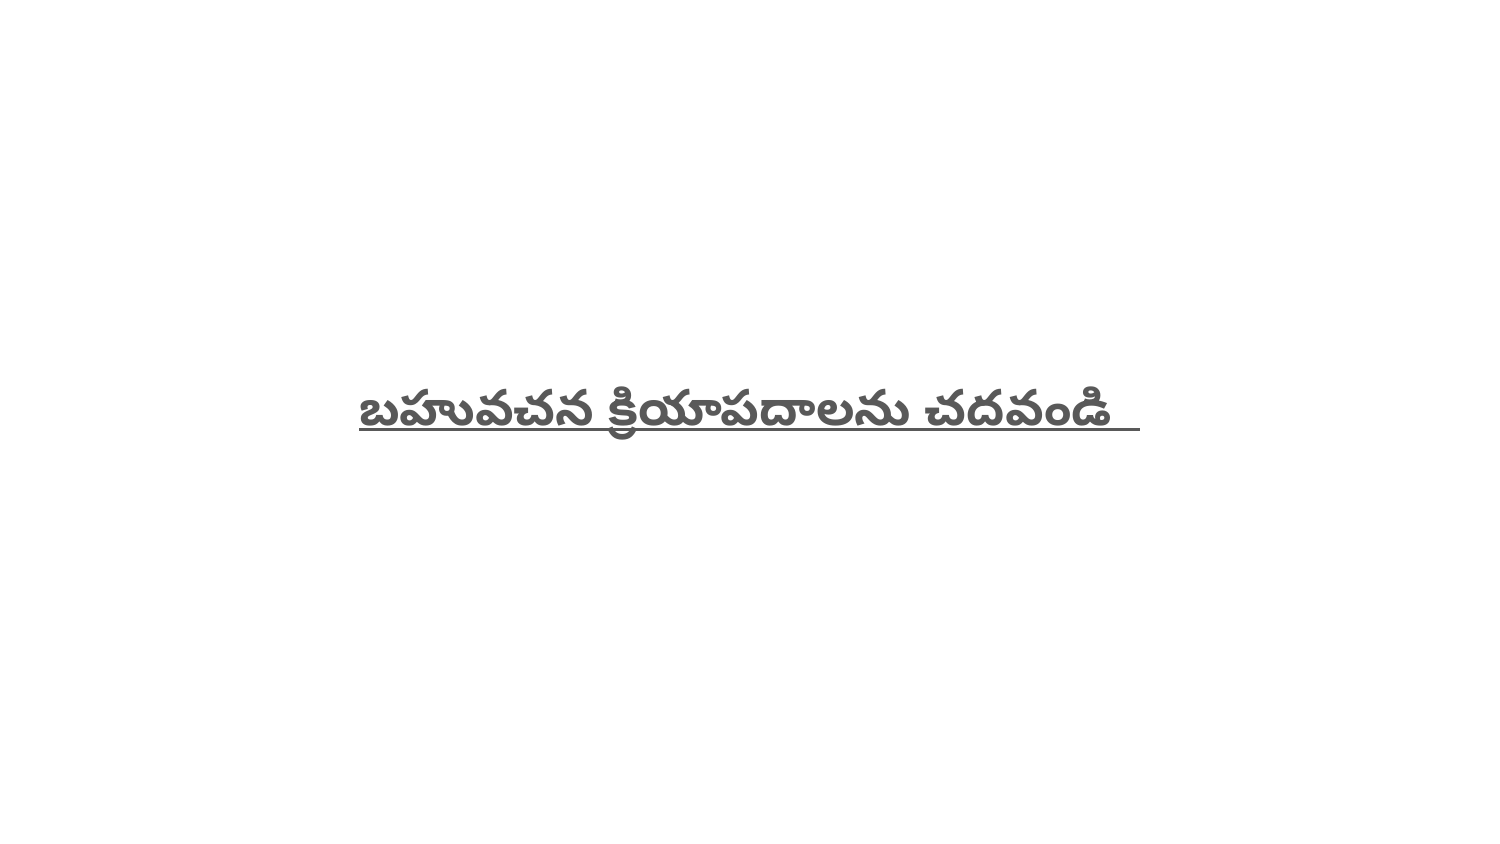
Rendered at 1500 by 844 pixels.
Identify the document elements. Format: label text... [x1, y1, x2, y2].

list బహువచన క్రియాపదాలను చదవండి [57, 120, 1456, 681]
